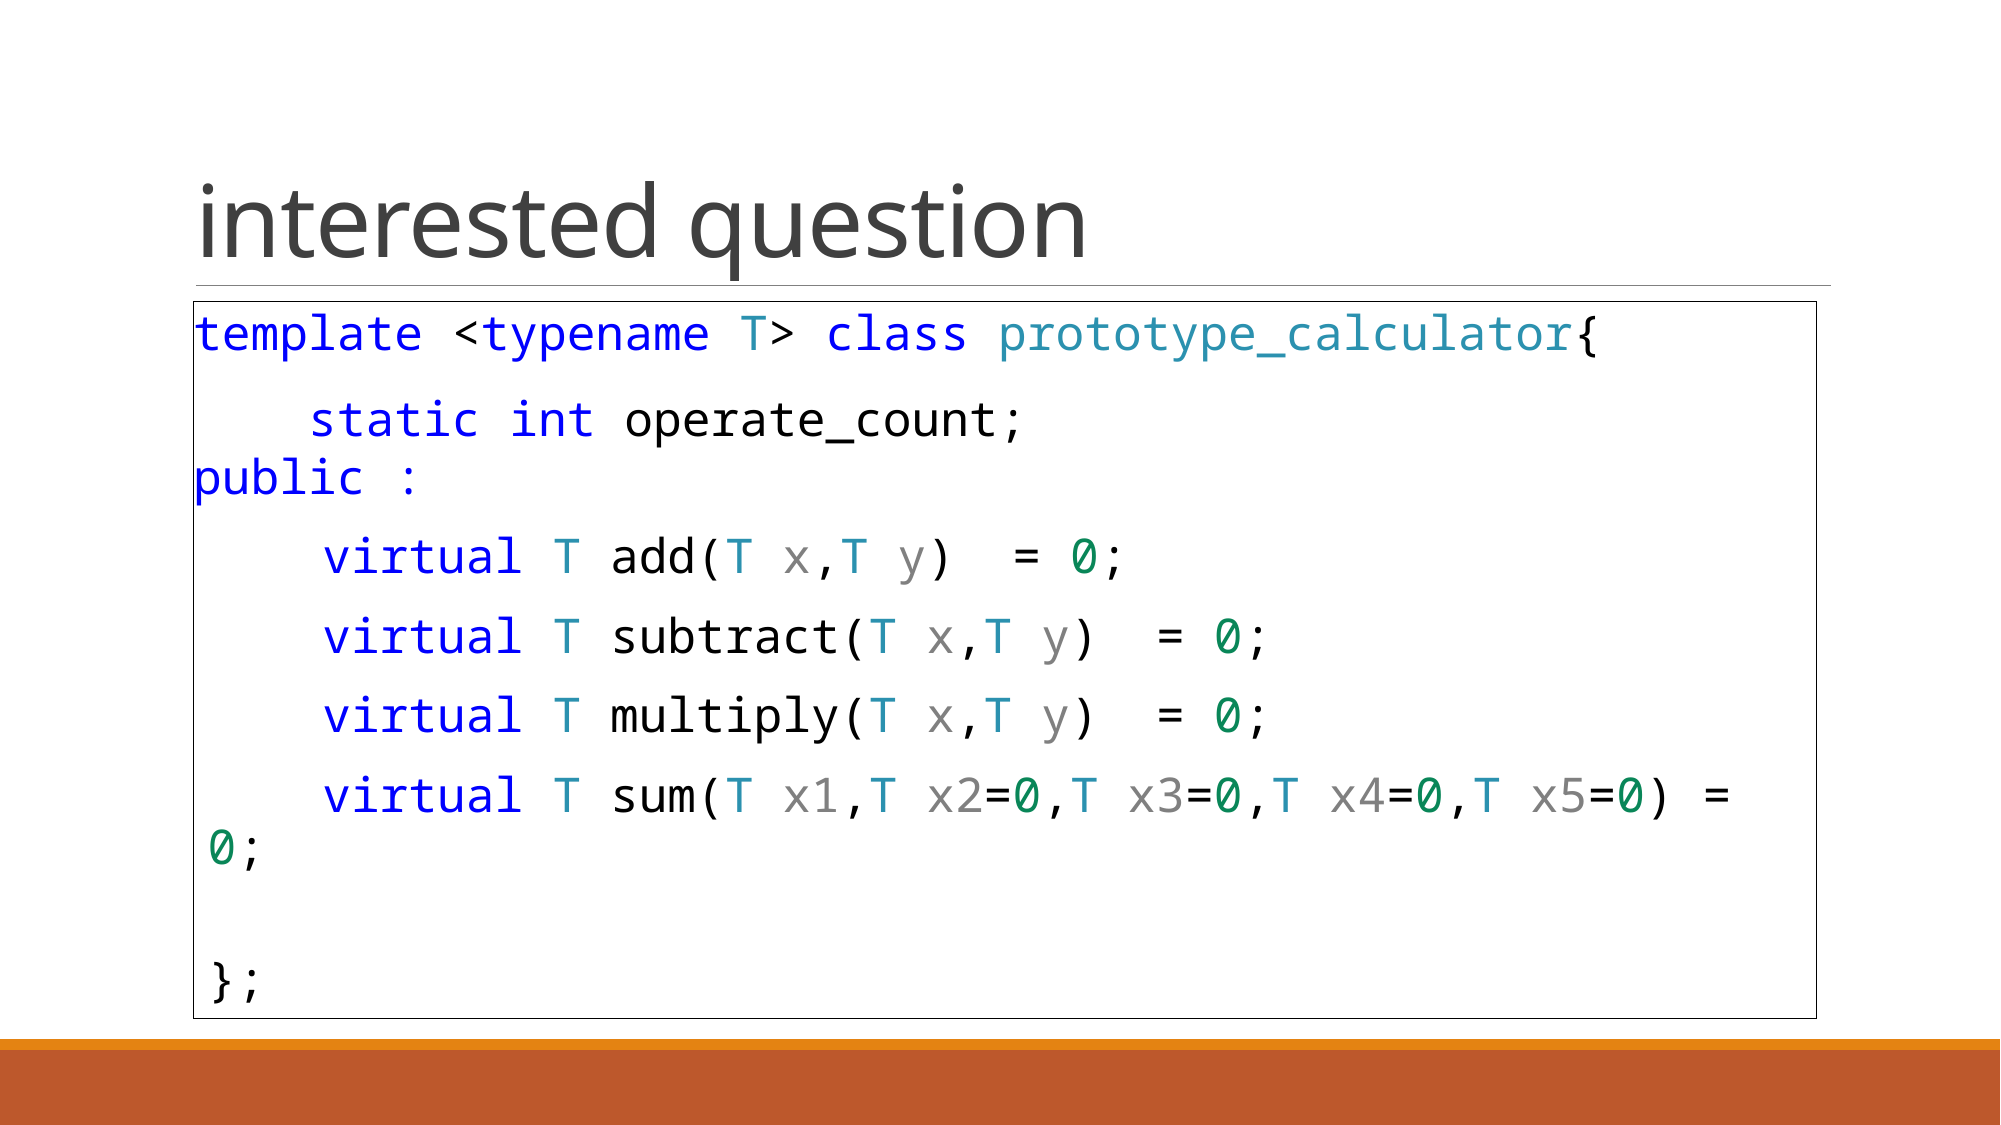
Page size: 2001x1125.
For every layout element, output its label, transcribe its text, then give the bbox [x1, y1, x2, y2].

list template <typename T> class prototype_calculator{ static int operate_count; public : virtual T add(T x,T y) = 0; virtual T subtract(T x,T y) = 0; virtual T multiply(T x,T y) = 0; virtual T sum(T x1,T x2=0,T x3=0,T x4=0,T x5=0) = 0; }; [193, 301, 1817, 1019]
title interested question [180, 47, 1830, 285]
